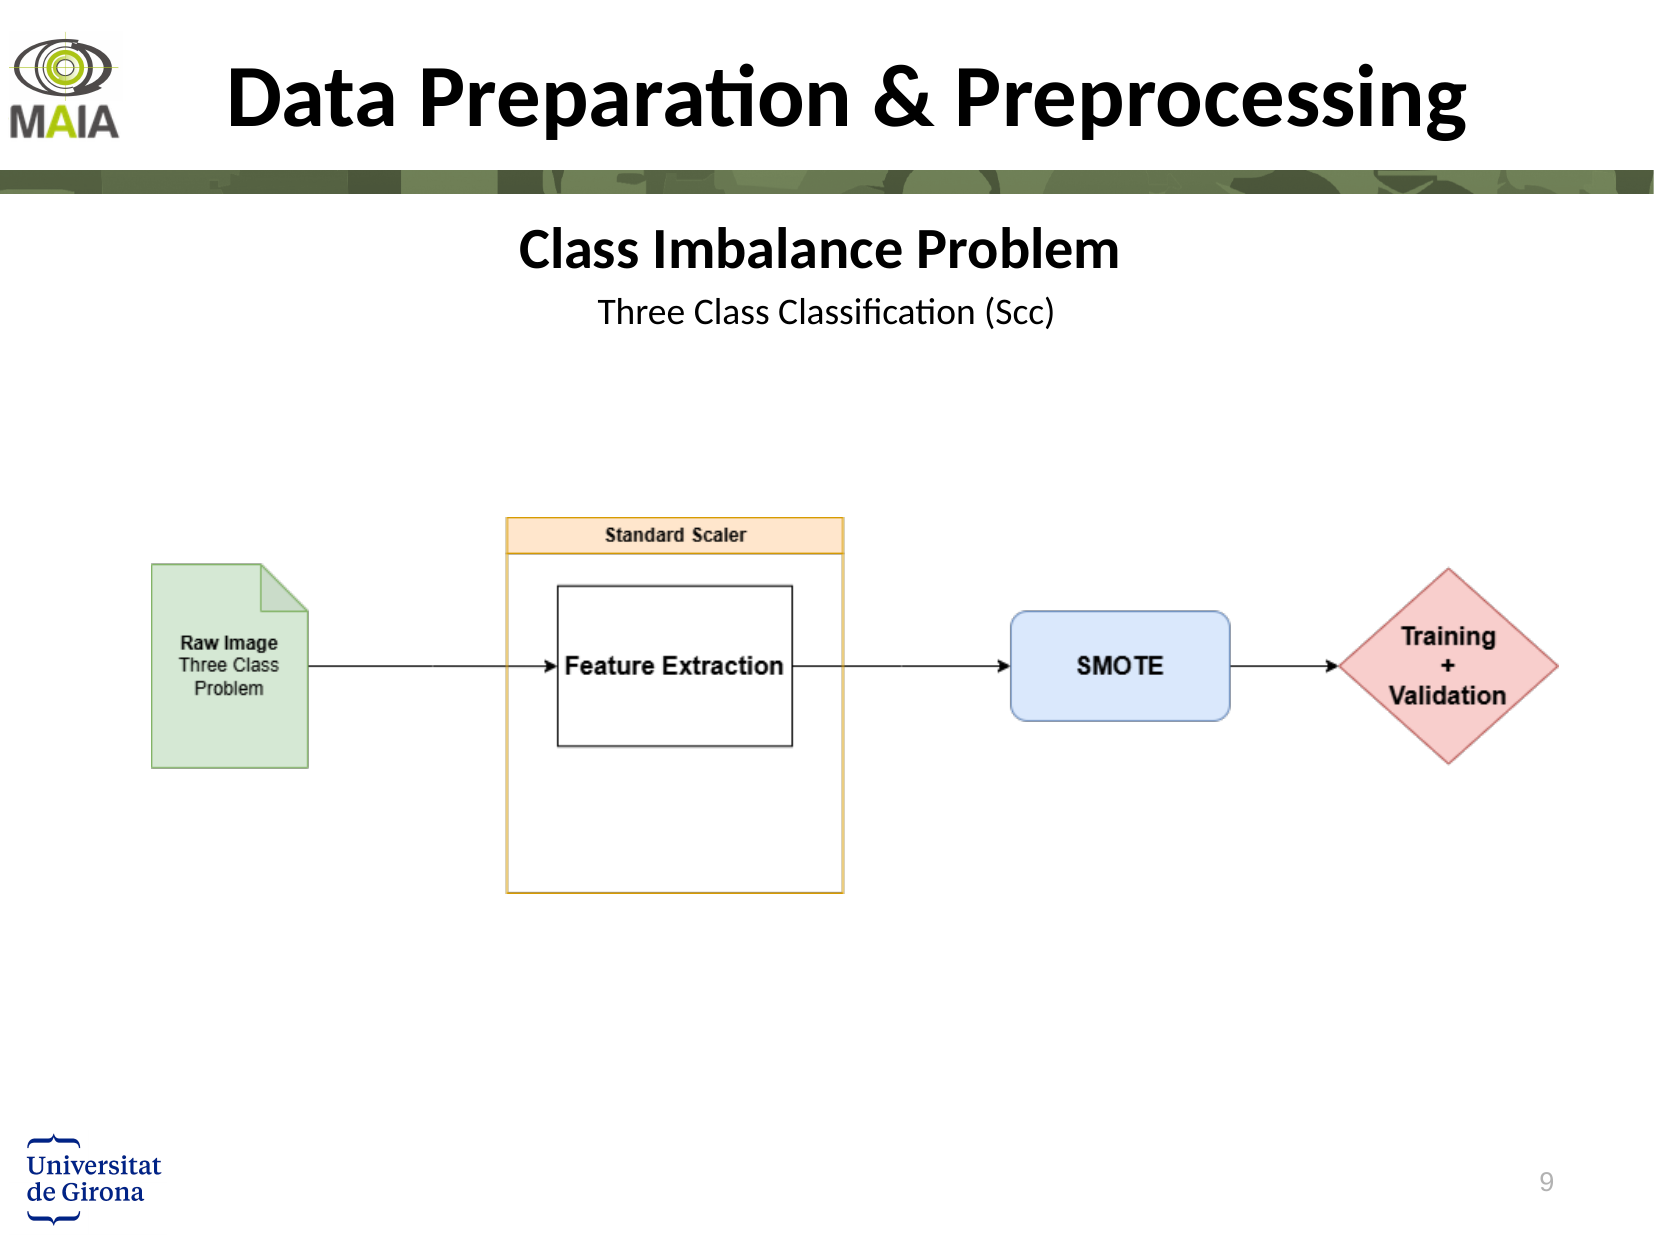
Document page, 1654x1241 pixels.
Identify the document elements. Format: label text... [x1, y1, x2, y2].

picture [150, 516, 1560, 894]
slide_number 9 [1185, 1149, 1571, 1216]
title Data Preparation & Preprocessing [92, 29, 1582, 153]
picture [8, 31, 92, 144]
list Class Imbalance Problem Three Class Classification (Scc) [82, 201, 1571, 1144]
